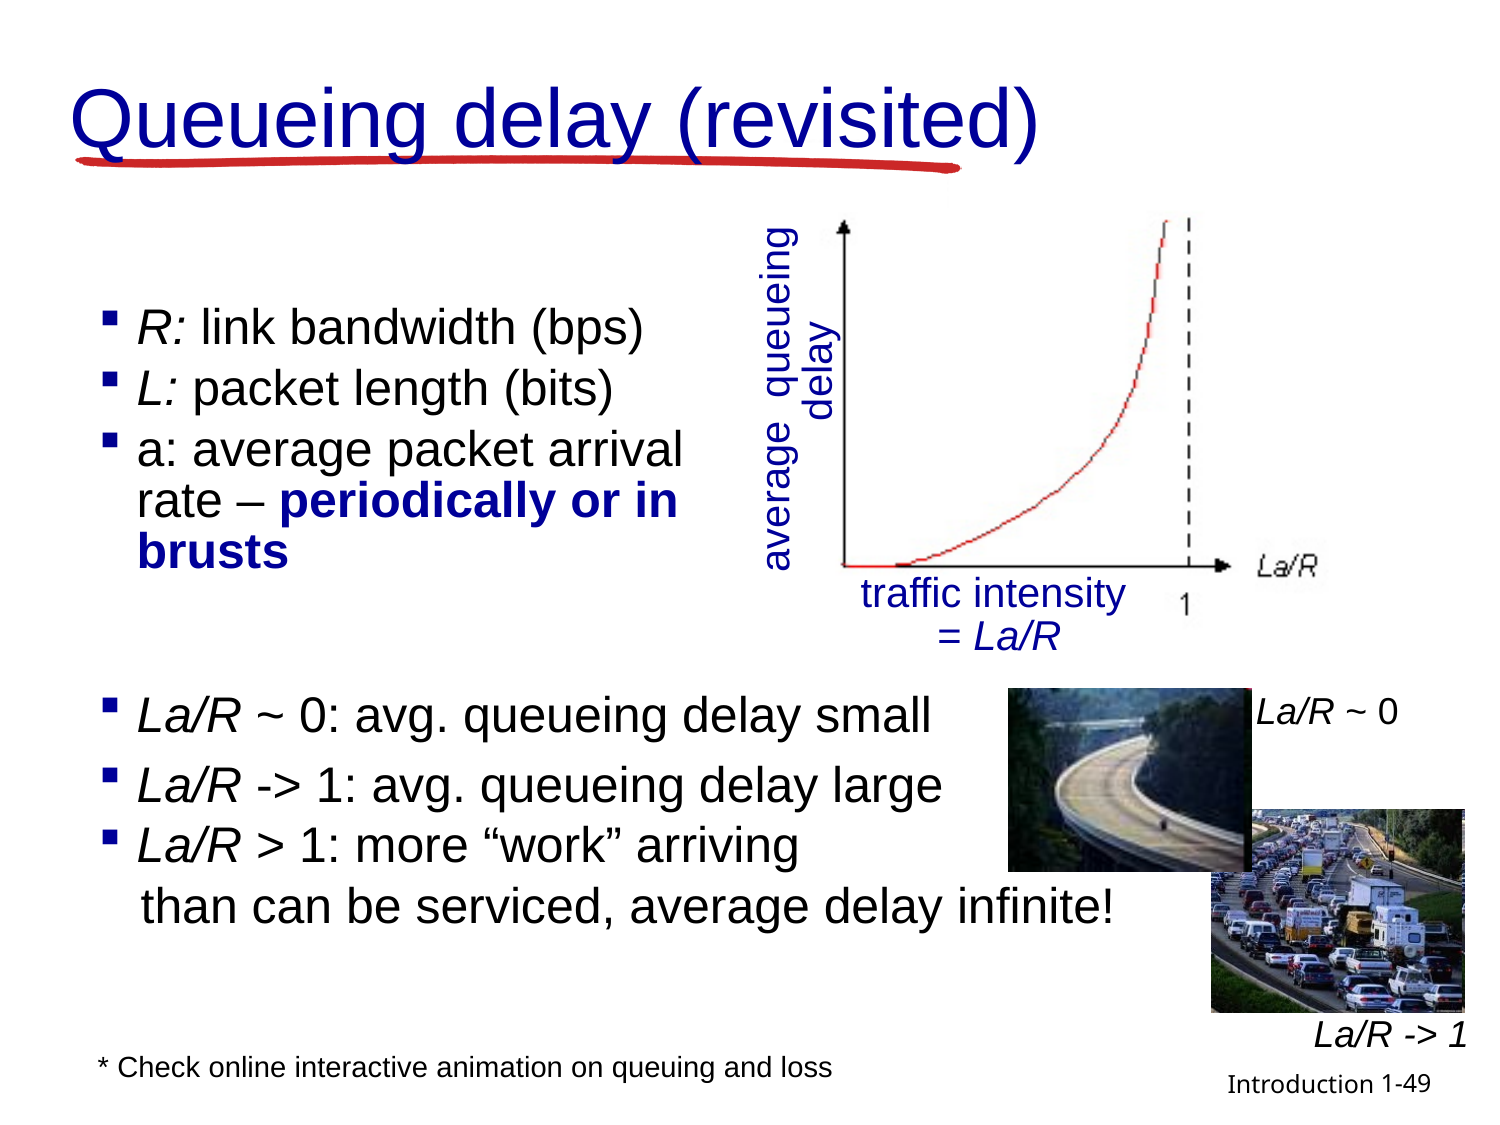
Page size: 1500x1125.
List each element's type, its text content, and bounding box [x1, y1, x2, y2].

picture [1007, 688, 1466, 1014]
slide_number 1-49 [1365, 1059, 1477, 1106]
text_box * Check online interactive animation on queuing and loss [82, 1041, 850, 1091]
text_box La/R -> 1 [1299, 1002, 1484, 1062]
text_box La/R ~ 0 [1241, 679, 1414, 740]
footer Introduction [914, 1060, 1391, 1109]
picture [71, 139, 1474, 641]
list R: link bandwidth (bps) L: packet length (bits) a: average packet arrival rate – periodically or in brusts [83, 296, 652, 589]
text_box La/R ~ 0: avg. queueing delay small La/R -> 1: avg. queueing delay large La/R > 1: more “work” arriving than can be serviced, average delay infinite! [83, 674, 1228, 992]
title Queueing delay (revisited) [54, 20, 1330, 208]
